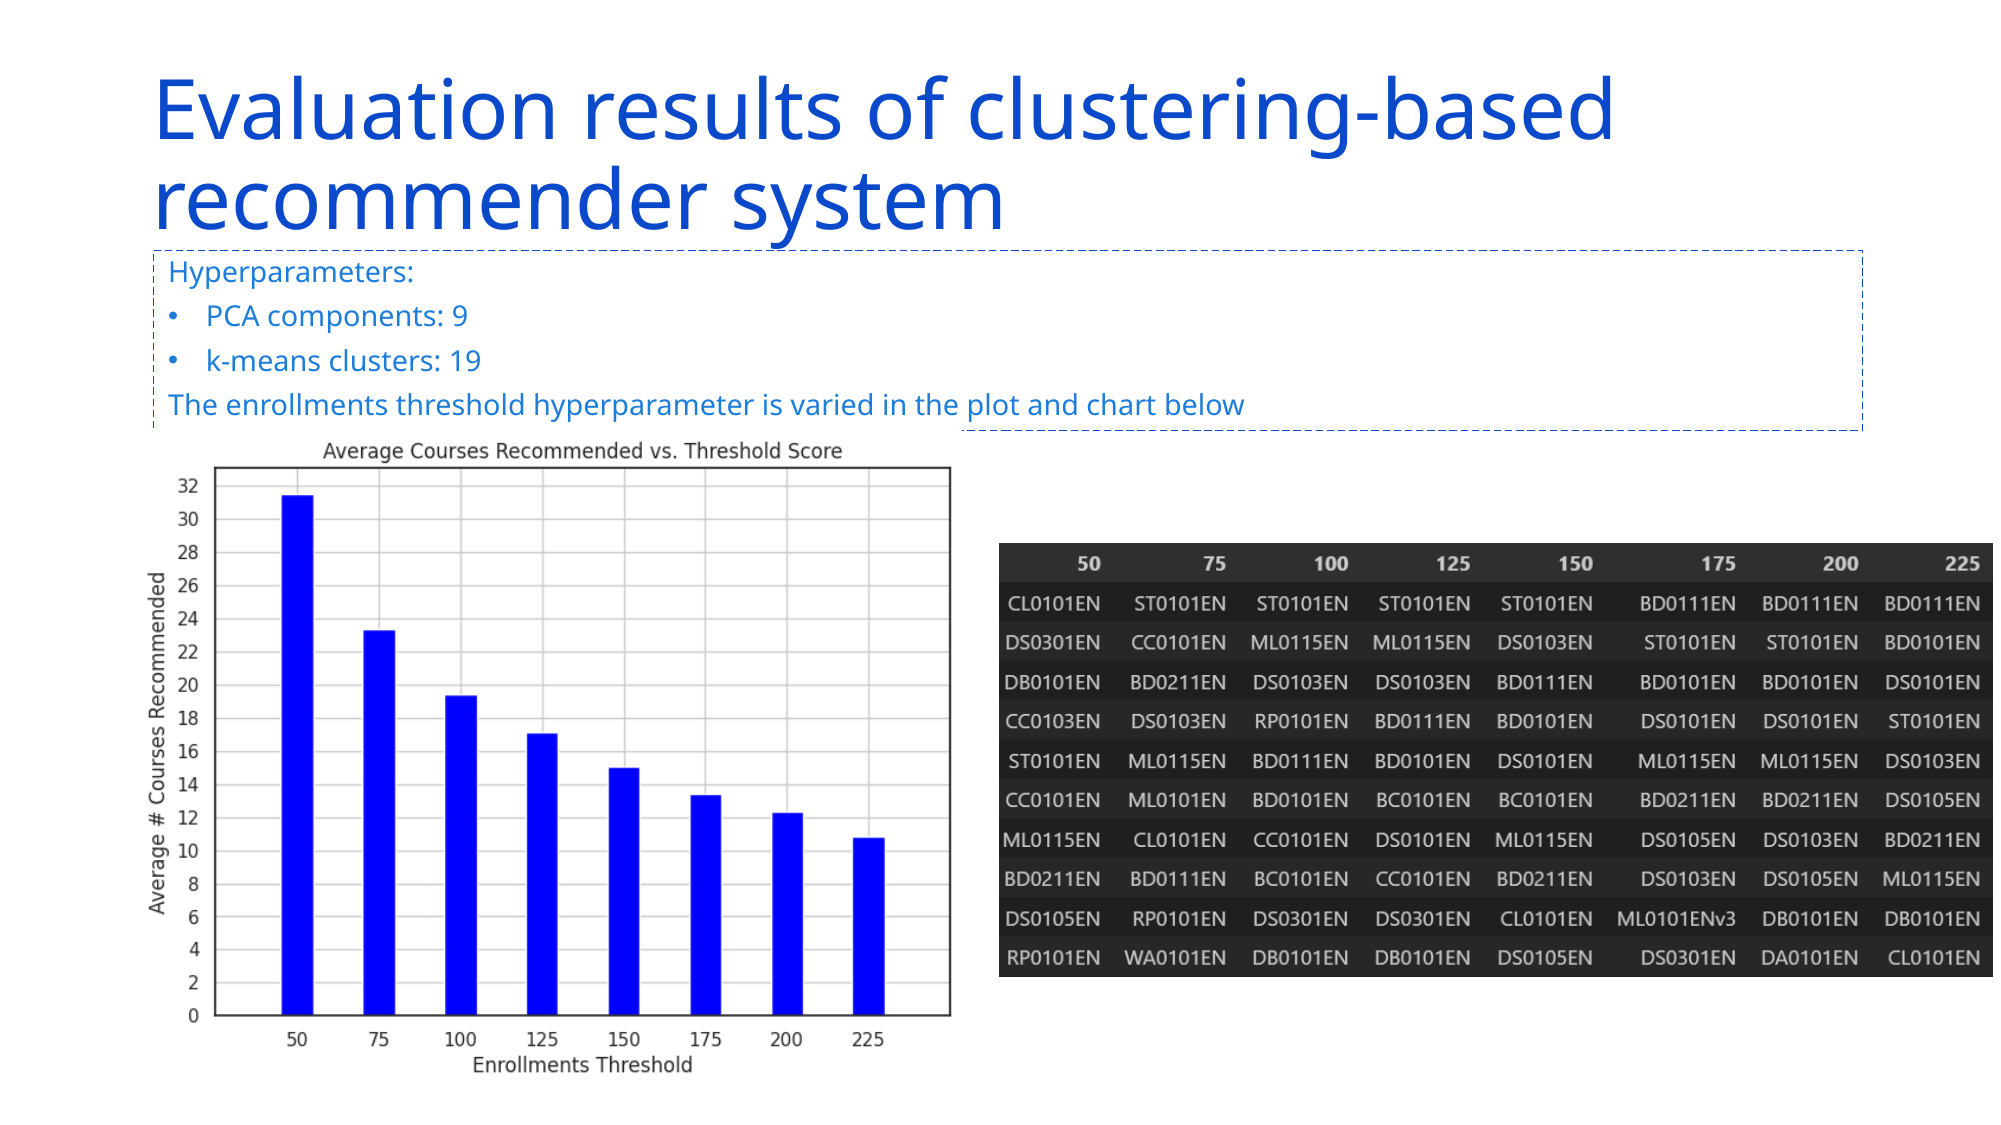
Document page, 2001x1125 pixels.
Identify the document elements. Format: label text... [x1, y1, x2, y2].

picture [999, 543, 1993, 977]
text_box Hyperparameters: PCA components: 9 k-means clusters: 19 The enrollments threshold hyperparameter is varied in the plot and chart below [153, 250, 1863, 431]
picture [137, 430, 962, 1090]
title Evaluation results of clustering-based recommender system [137, 59, 1863, 278]
